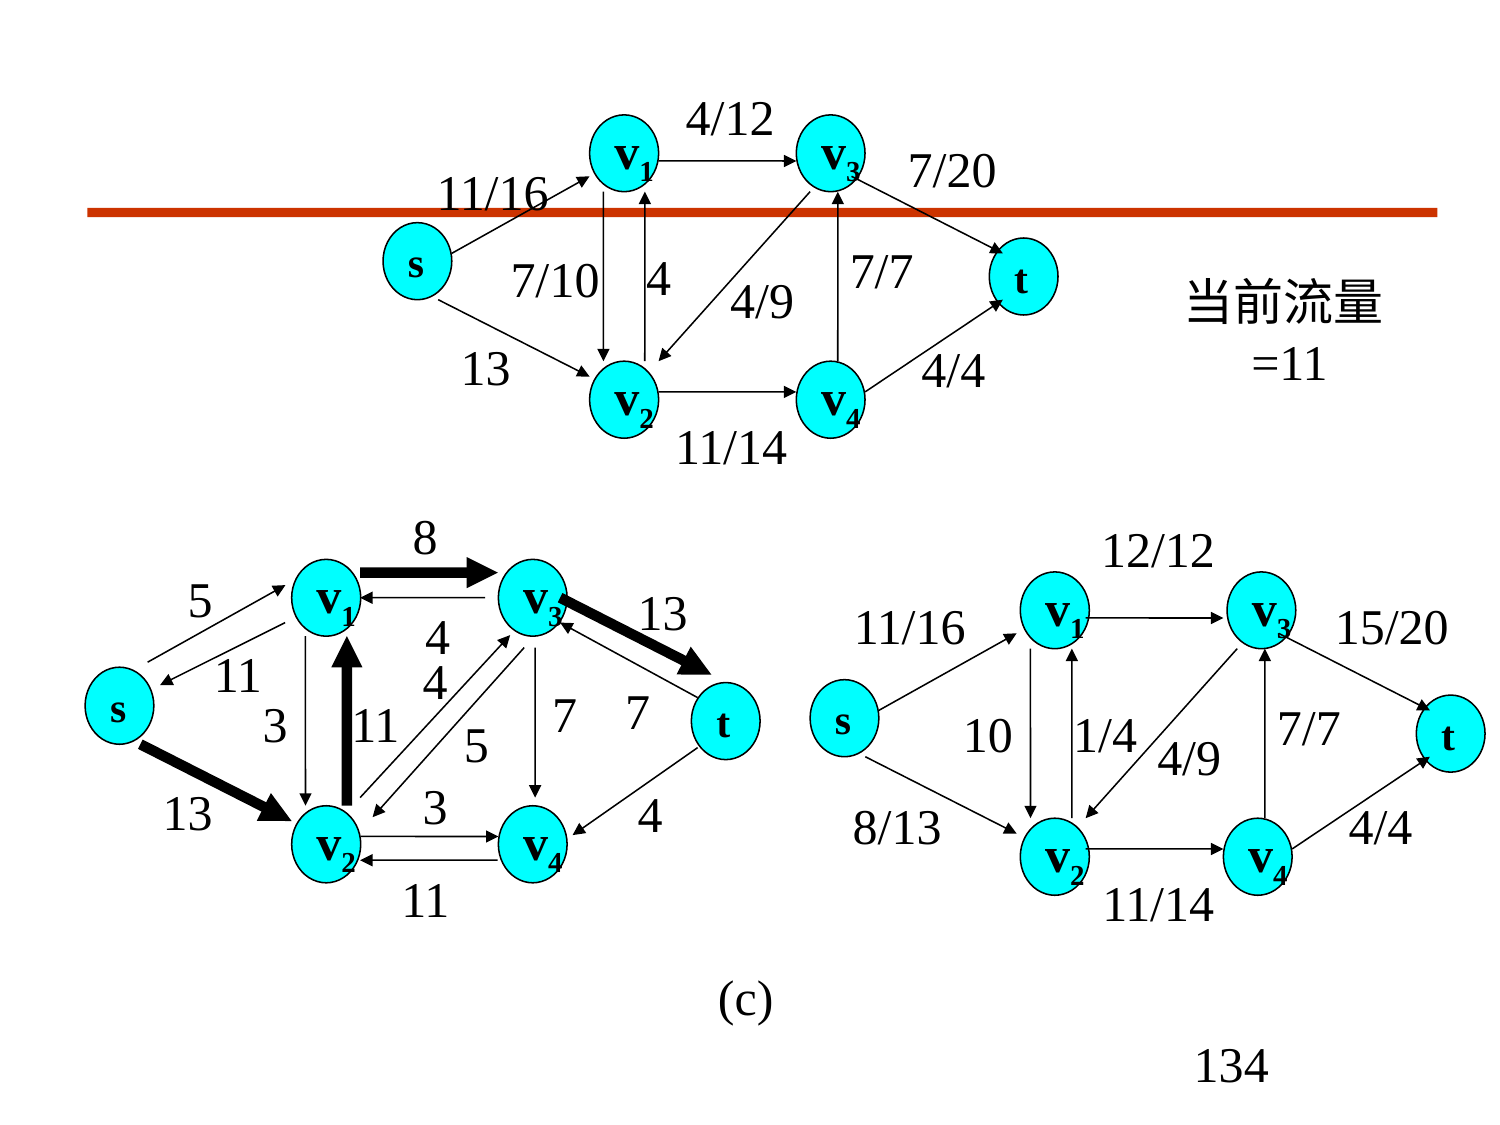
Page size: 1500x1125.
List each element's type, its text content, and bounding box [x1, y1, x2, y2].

text_box (c) [703, 957, 789, 1033]
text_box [84, 497, 761, 936]
text_box 当前流量=11 [1135, 262, 1444, 398]
slide_number 134 [1074, 1024, 1388, 1101]
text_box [382, 77, 1059, 483]
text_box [809, 509, 1486, 940]
